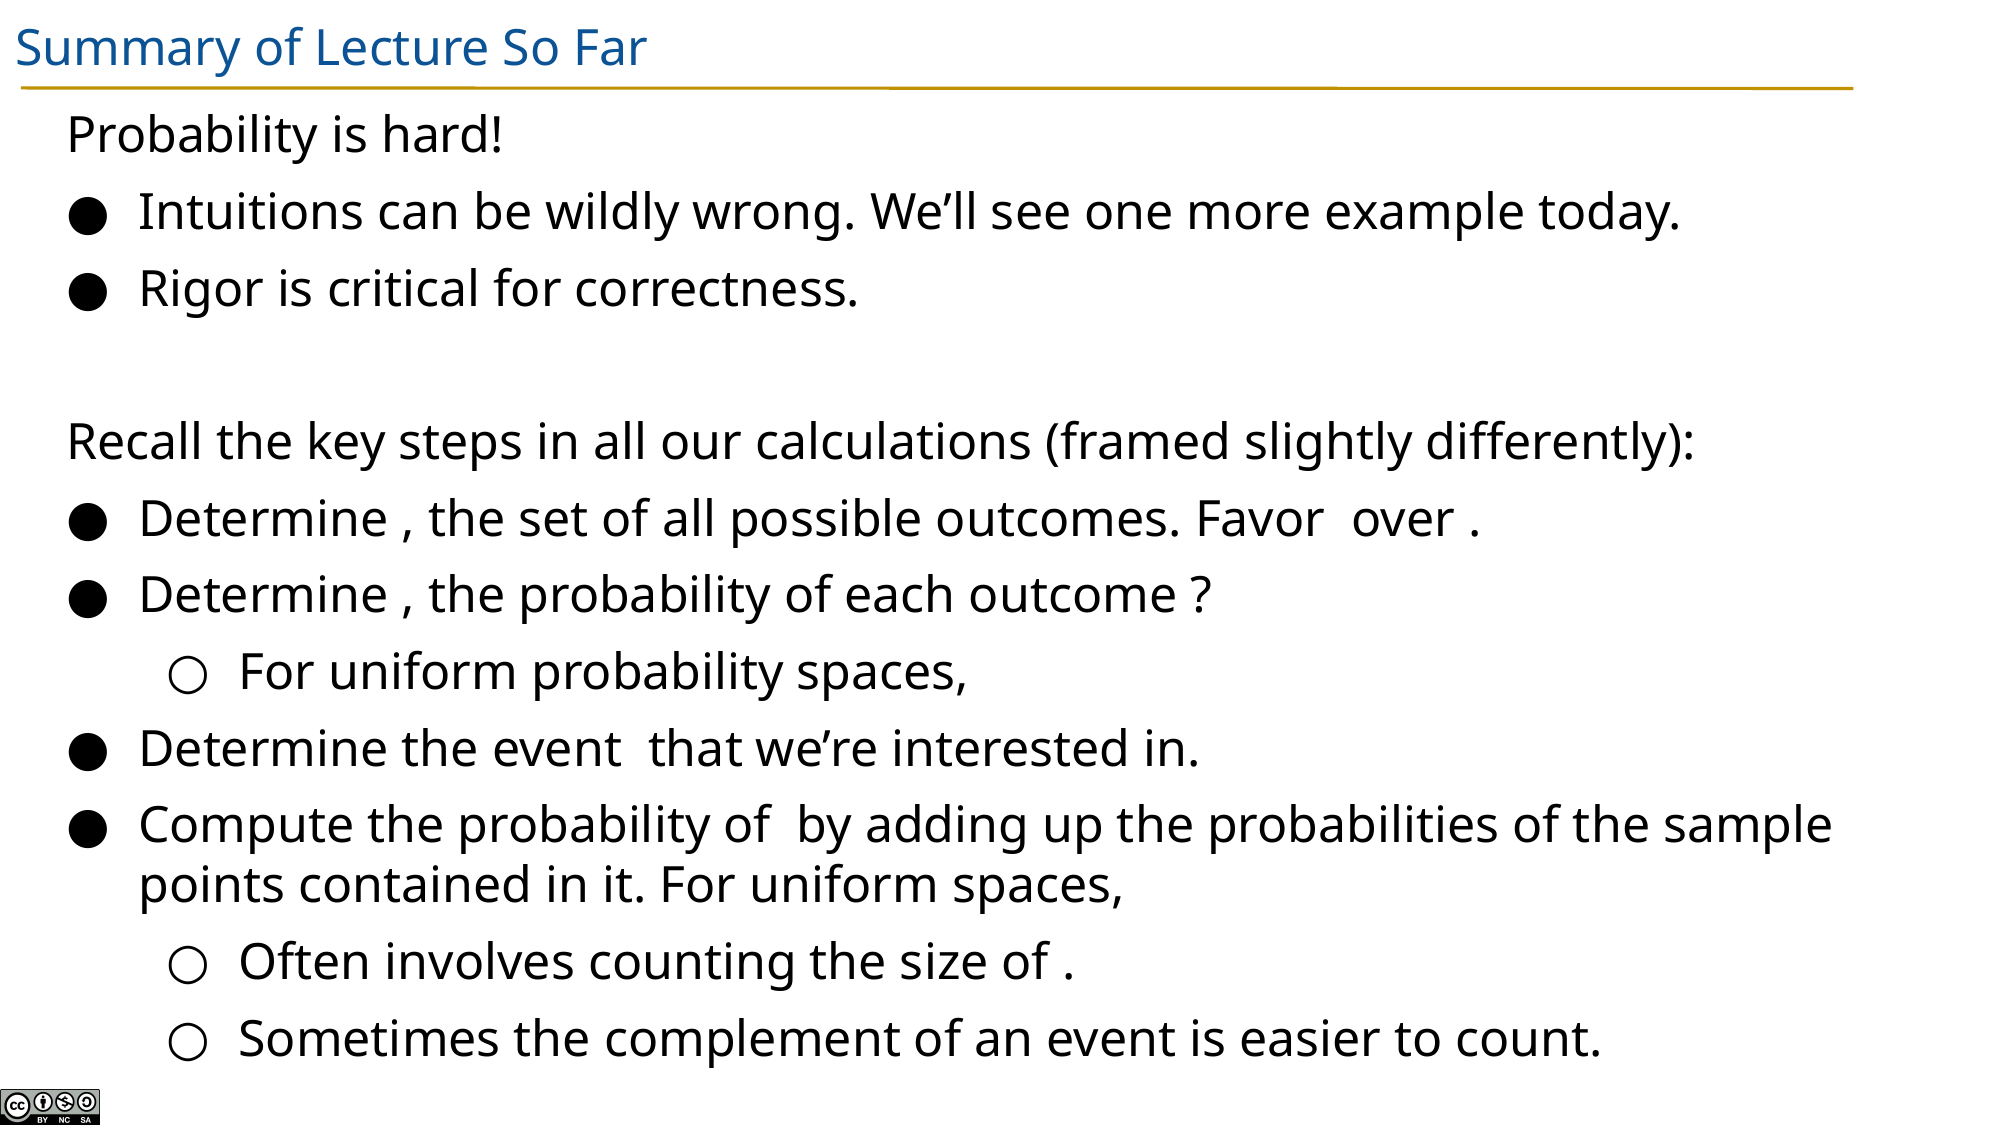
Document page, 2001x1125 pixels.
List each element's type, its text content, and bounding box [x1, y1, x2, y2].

title Summary of Lecture So Far [0, 0, 1864, 87]
picture [0, 1089, 100, 1125]
